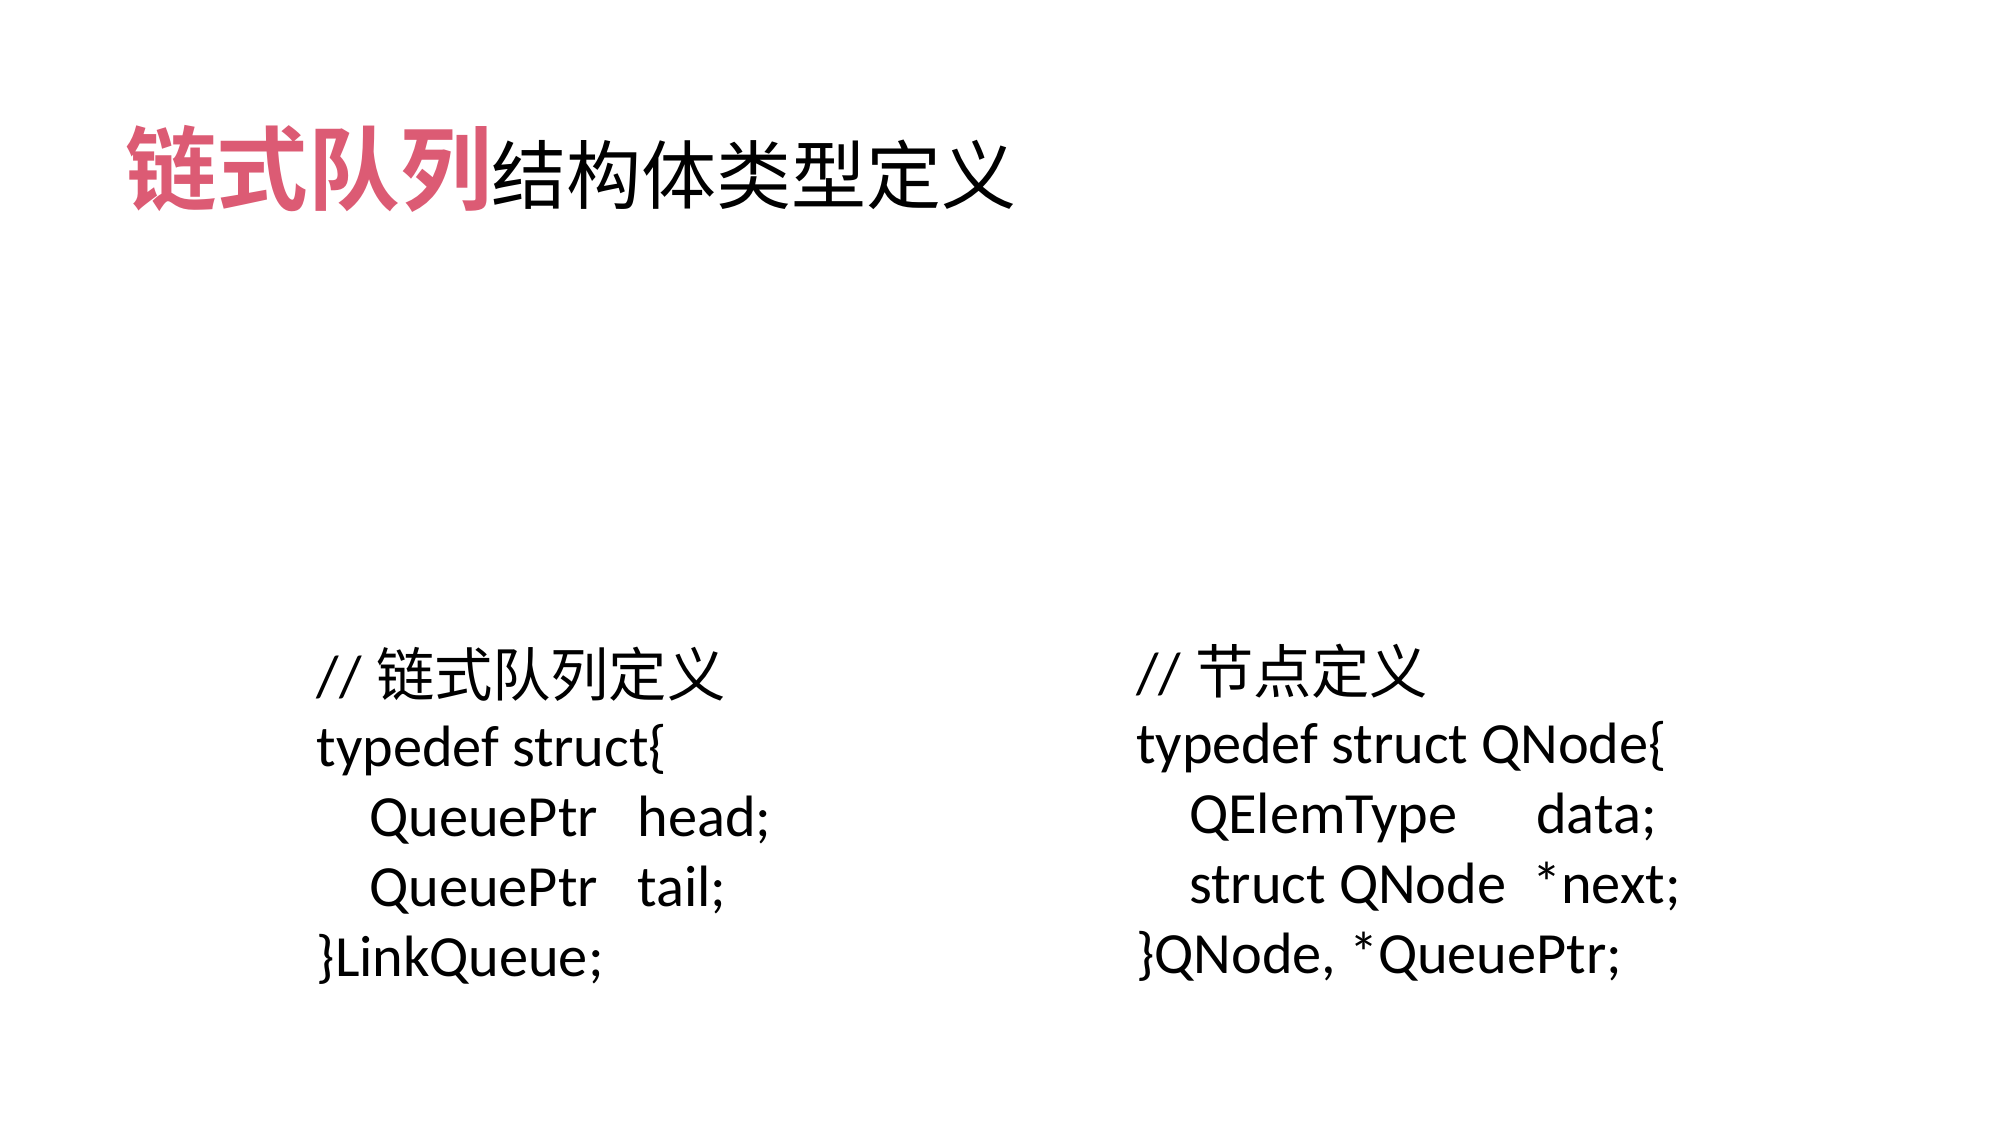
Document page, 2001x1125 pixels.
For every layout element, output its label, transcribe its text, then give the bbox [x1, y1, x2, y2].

text_box //节点定义 typedef struct QNode{ QElemType data; struct QNode *next; }QNode, *QueuePtr; [1121, 628, 1900, 993]
text_box 链式队列结构体类型定义 [110, 104, 1032, 230]
text_box //链式队列定义 typedef struct{ QueuePtr head; QueuePtr tail; }LinkQueue; [302, 630, 1303, 996]
